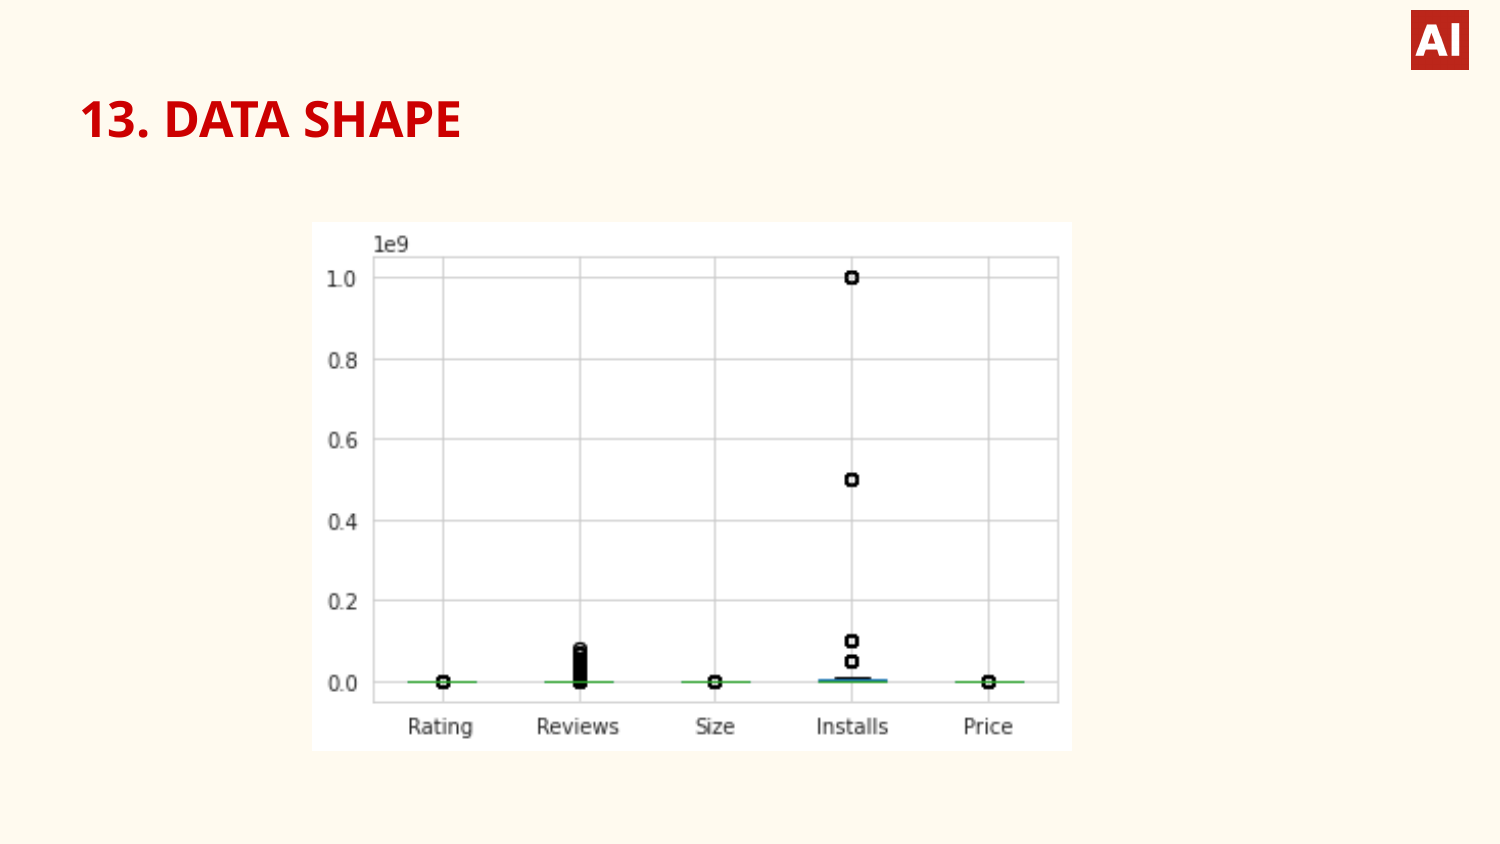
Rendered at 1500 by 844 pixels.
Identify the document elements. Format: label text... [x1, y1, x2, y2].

picture [1411, 10, 1469, 70]
picture [311, 221, 1072, 752]
title 13. DATA SHAPE [51, 72, 1449, 167]
